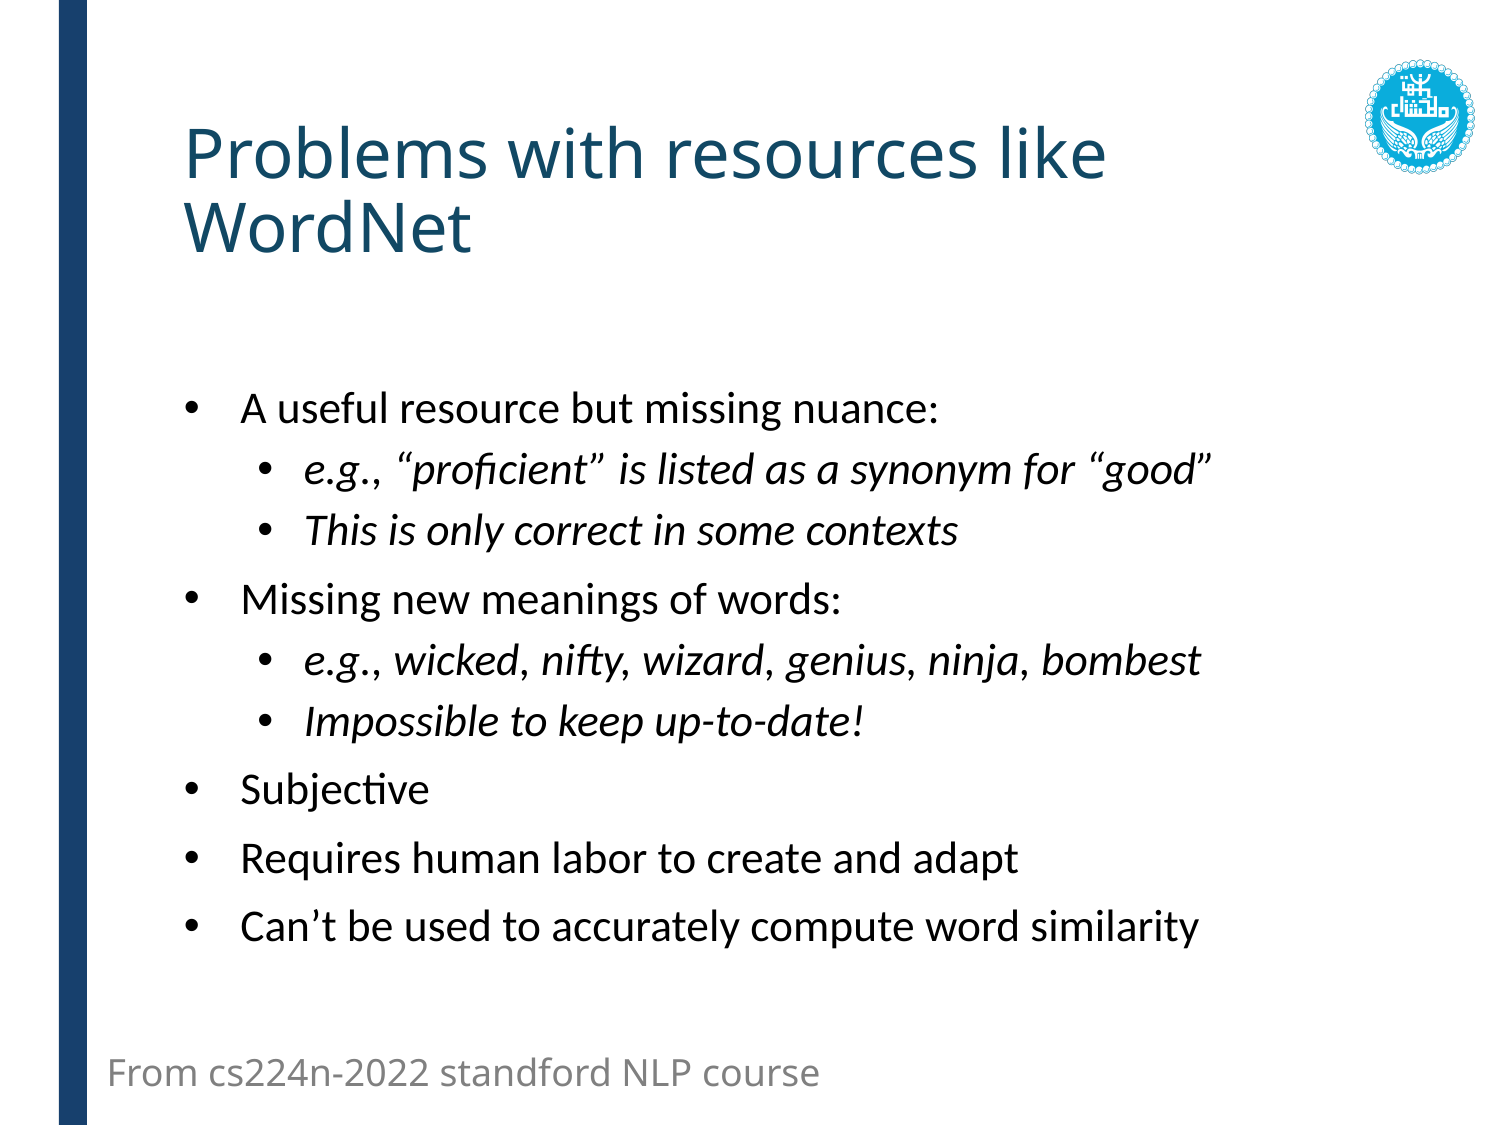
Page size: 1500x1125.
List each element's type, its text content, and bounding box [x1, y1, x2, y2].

list A useful resource but missing nuance: e.g., “proficient” is listed as a synonym for “good” This is only correct in some contexts Missing new meanings of words: e.g., wicked, nifty, wizard, genius, ninja, bombest Impossible to keep up-to-date! Subjective Requires human labor to create and adapt Can’t be used to accurately compute word similarity [168, 375, 1351, 963]
title Problems with resources like WordNet [168, 112, 1351, 357]
text_box From cs224n-2022 standford NLP course [91, 1041, 837, 1101]
picture [1364, 58, 1476, 175]
